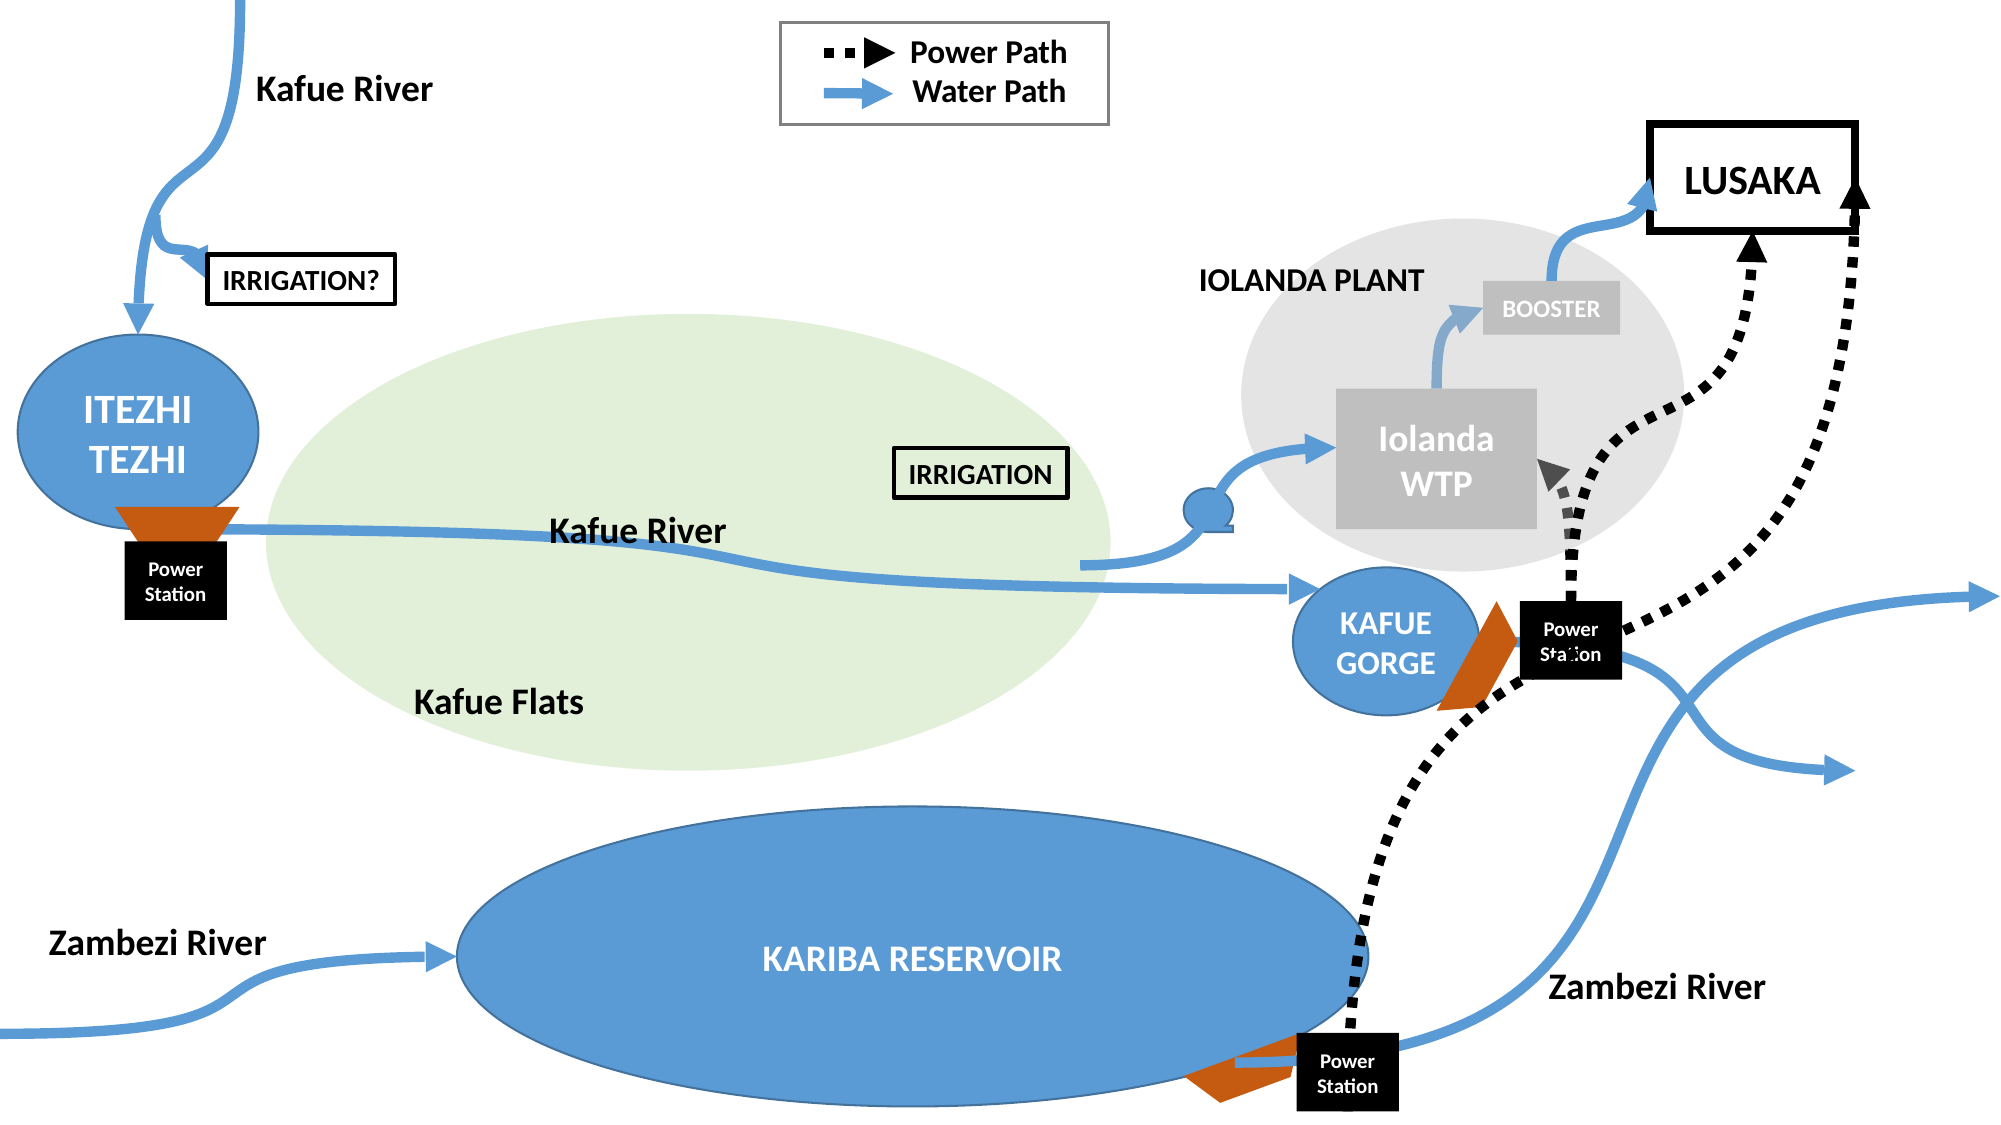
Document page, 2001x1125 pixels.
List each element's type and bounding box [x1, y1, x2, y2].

text_box [0, 0, 2000, 1112]
